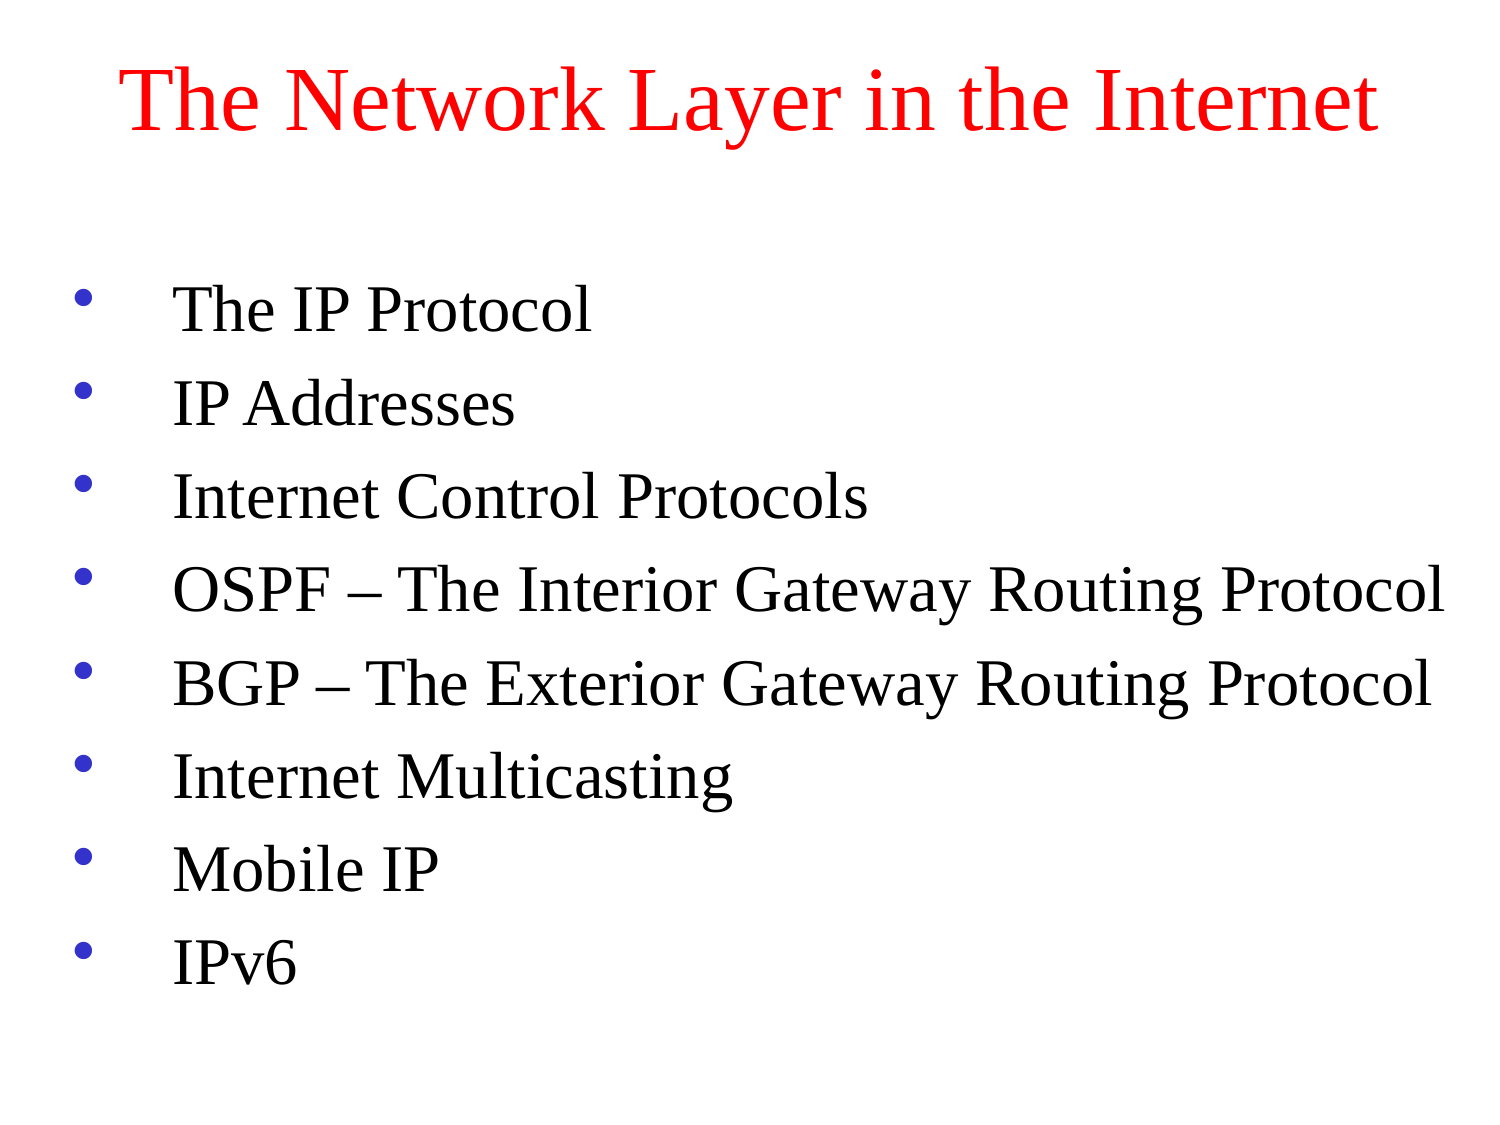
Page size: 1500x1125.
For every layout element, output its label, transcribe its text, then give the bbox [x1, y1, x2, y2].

title The Network Layer in the Internet [0, 0, 1500, 188]
list The IP Protocol IP Addresses Internet Control Protocols OSPF – The Interior Gateway Routing Protocol BGP – The Exterior Gateway Routing Protocol Internet Multicasting Mobile IP IPv6 [57, 257, 1500, 1075]
